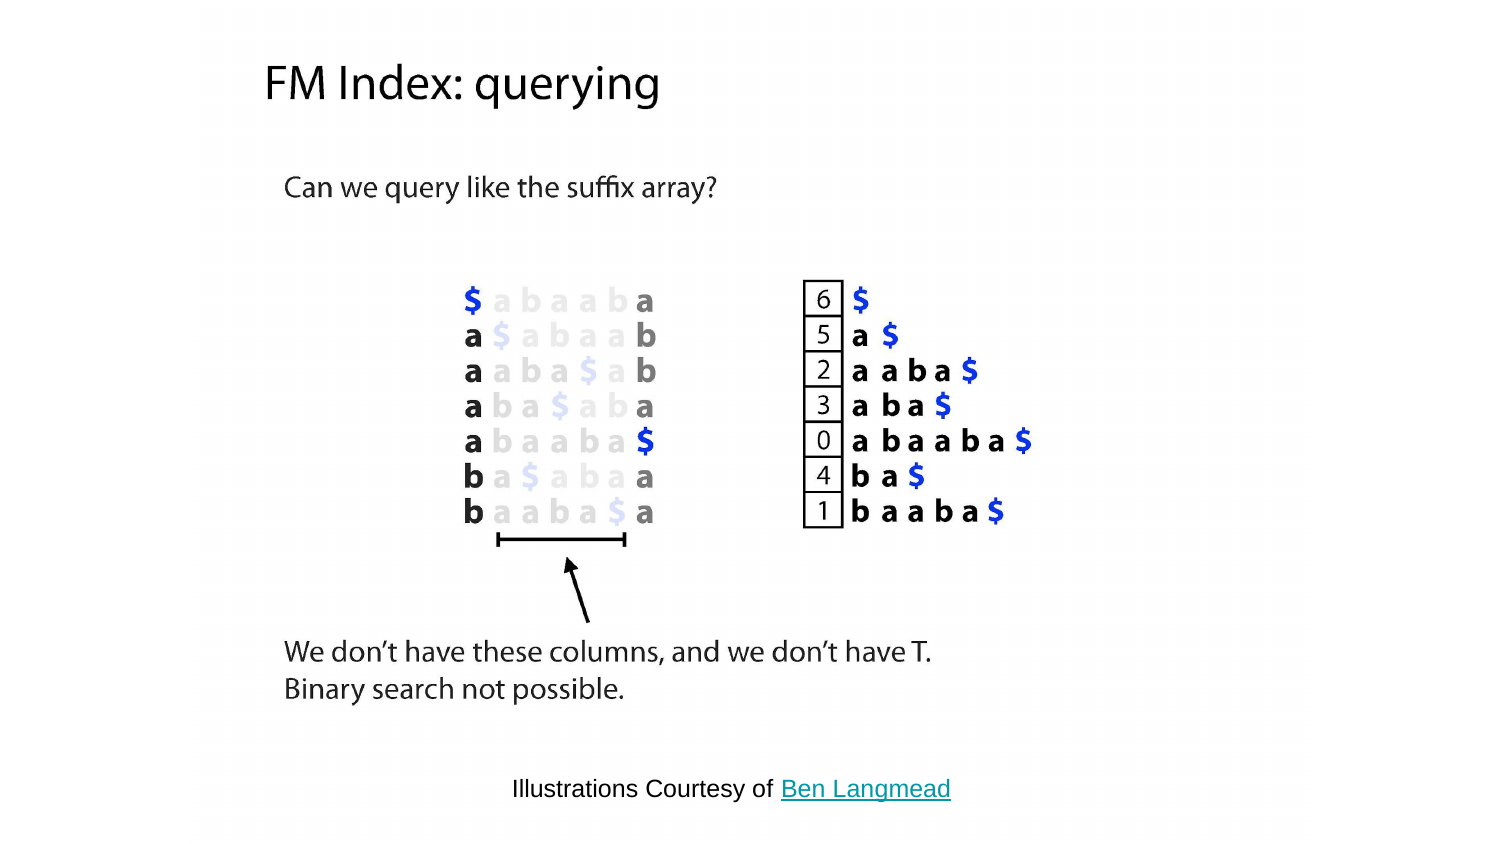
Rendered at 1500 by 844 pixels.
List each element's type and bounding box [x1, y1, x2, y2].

picture [187, 0, 1313, 844]
